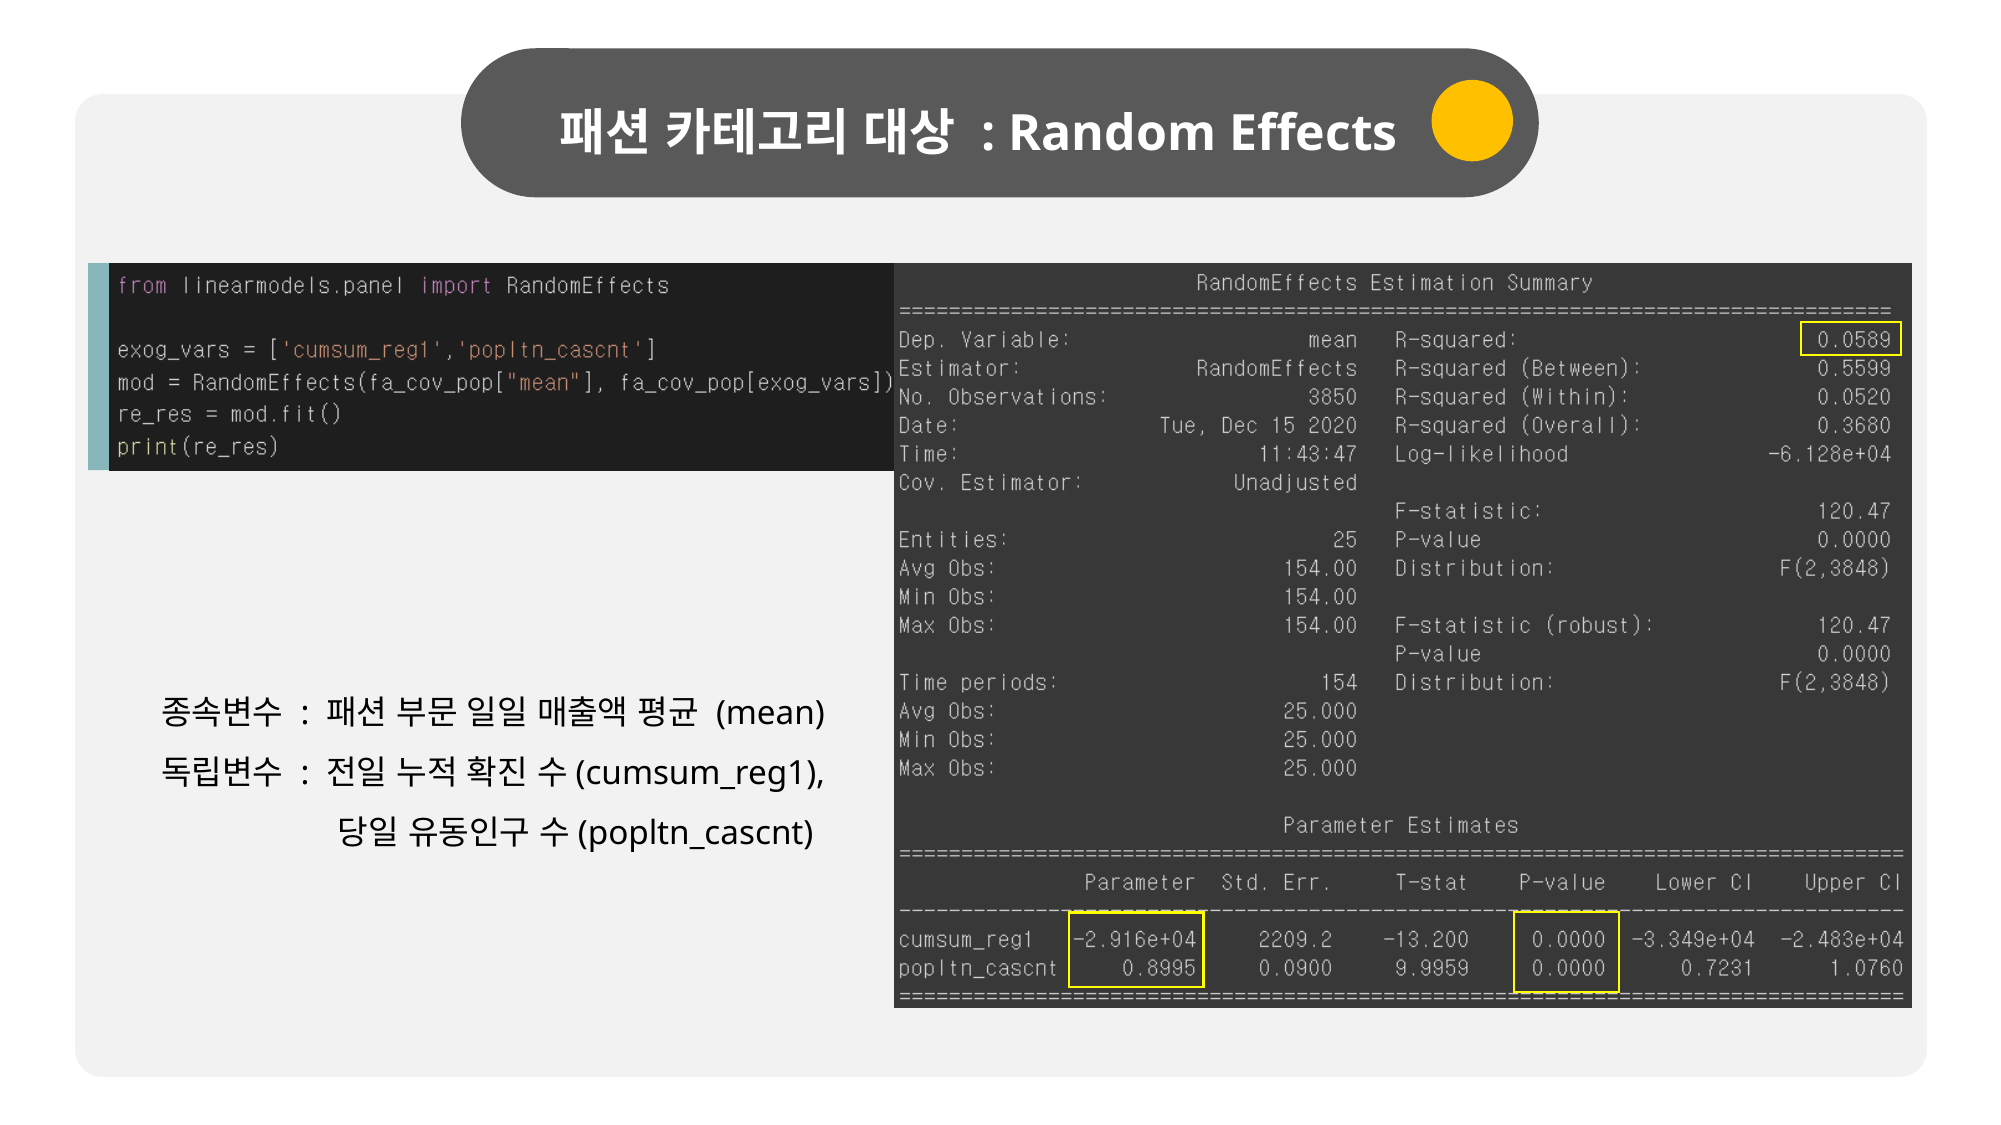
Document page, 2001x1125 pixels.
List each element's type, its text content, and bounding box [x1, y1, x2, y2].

text_box 종속변수 : 패션 부문 일일 매출액 평균 (mean) 독립변수 : 전일 누적 확진 수(cumsum_reg1), 당일 유동인구 수(popltn_cascnt) [146, 664, 885, 919]
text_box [894, 263, 1912, 1008]
text_box [73, 93, 1928, 1078]
text_box [1430, 78, 1515, 163]
text_box [460, 47, 1540, 199]
text_box 패션 카테고리 대상 : Random Effects [544, 63, 1413, 169]
text_box [87, 262, 111, 471]
picture [109, 263, 894, 471]
